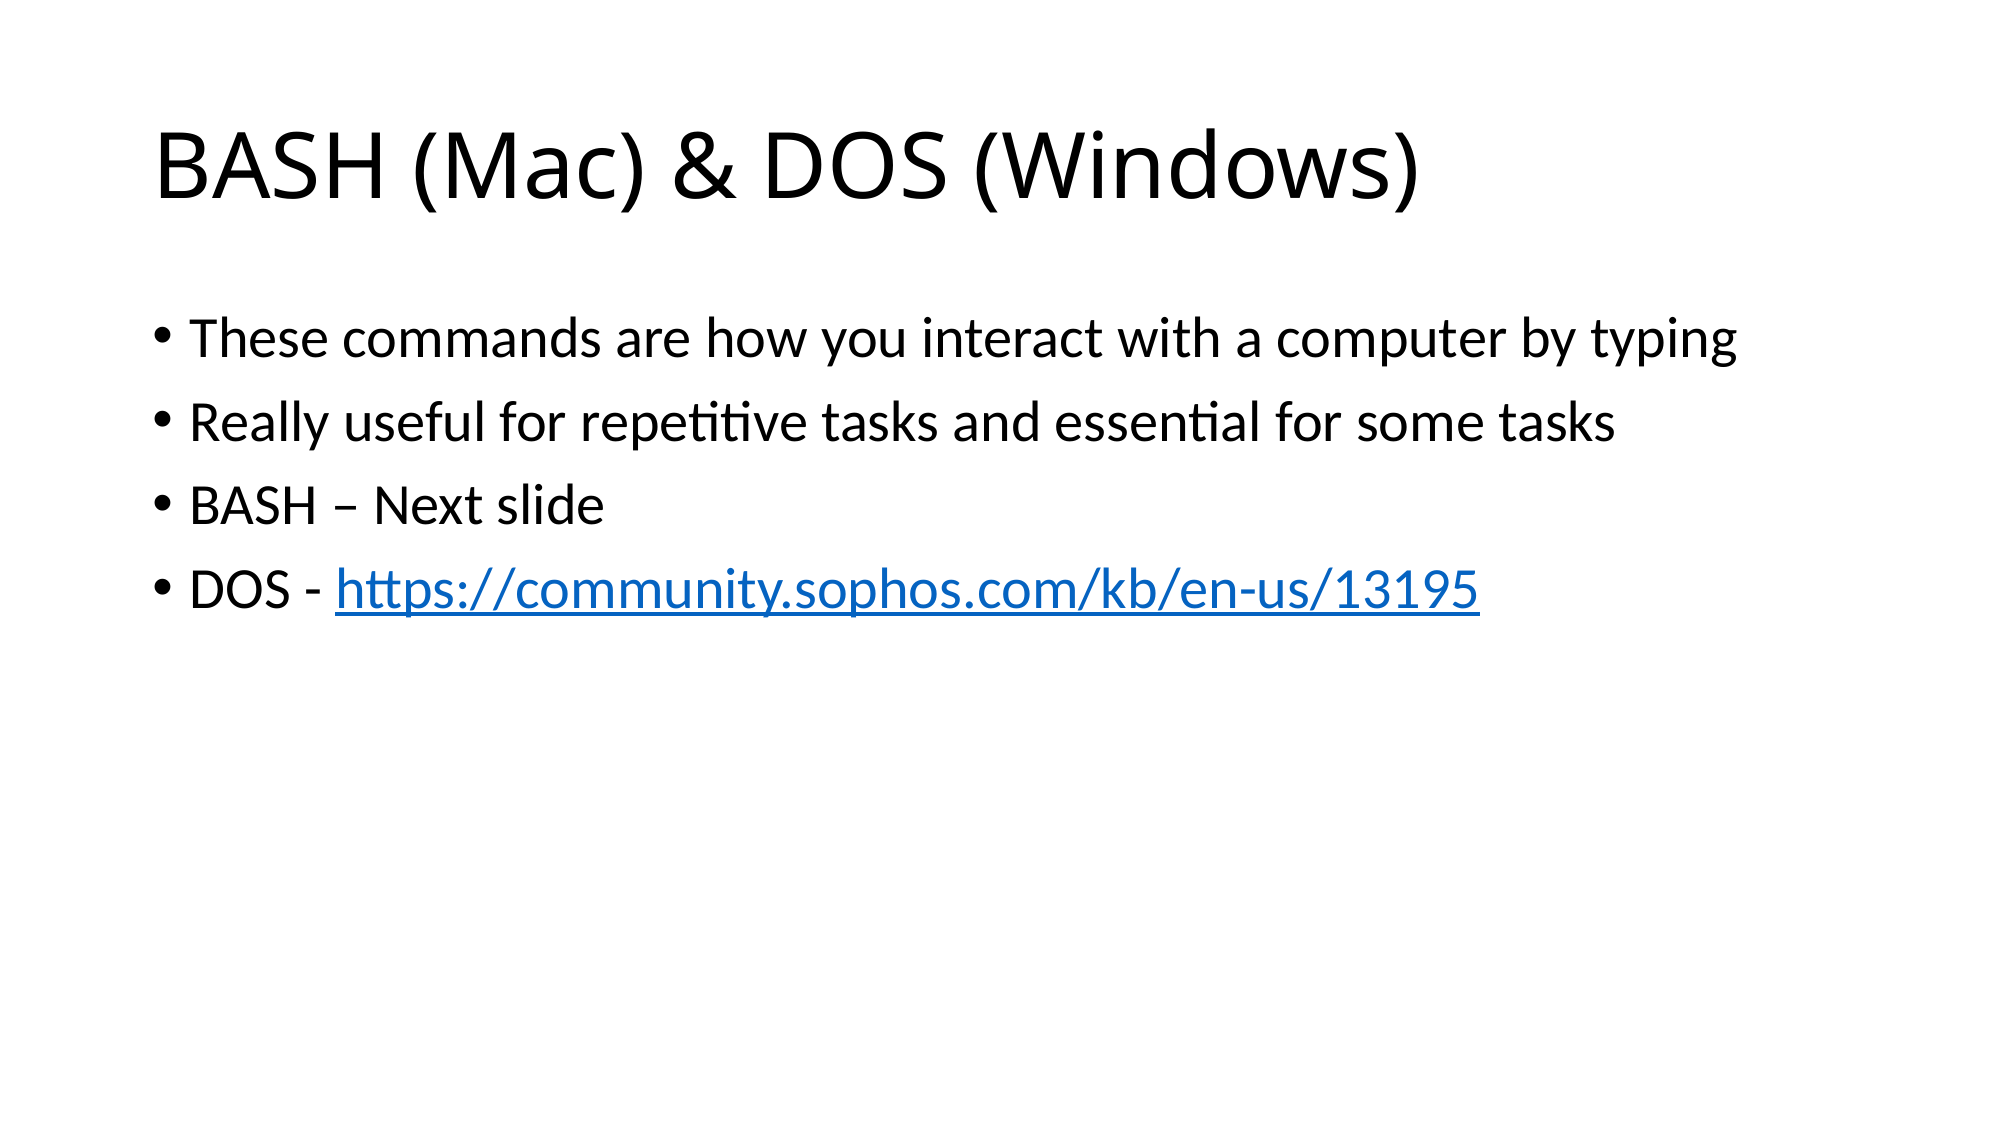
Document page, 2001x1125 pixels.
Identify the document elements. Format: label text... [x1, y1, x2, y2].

list These commands are how you interact with a computer by typing Really useful for repetitive tasks and essential for some tasks BASH – Next slide DOS - https://community.sophos.com/kb/en-us/13195 [137, 299, 1863, 1014]
title BASH (Mac) & DOS (Windows) [137, 59, 1863, 278]
